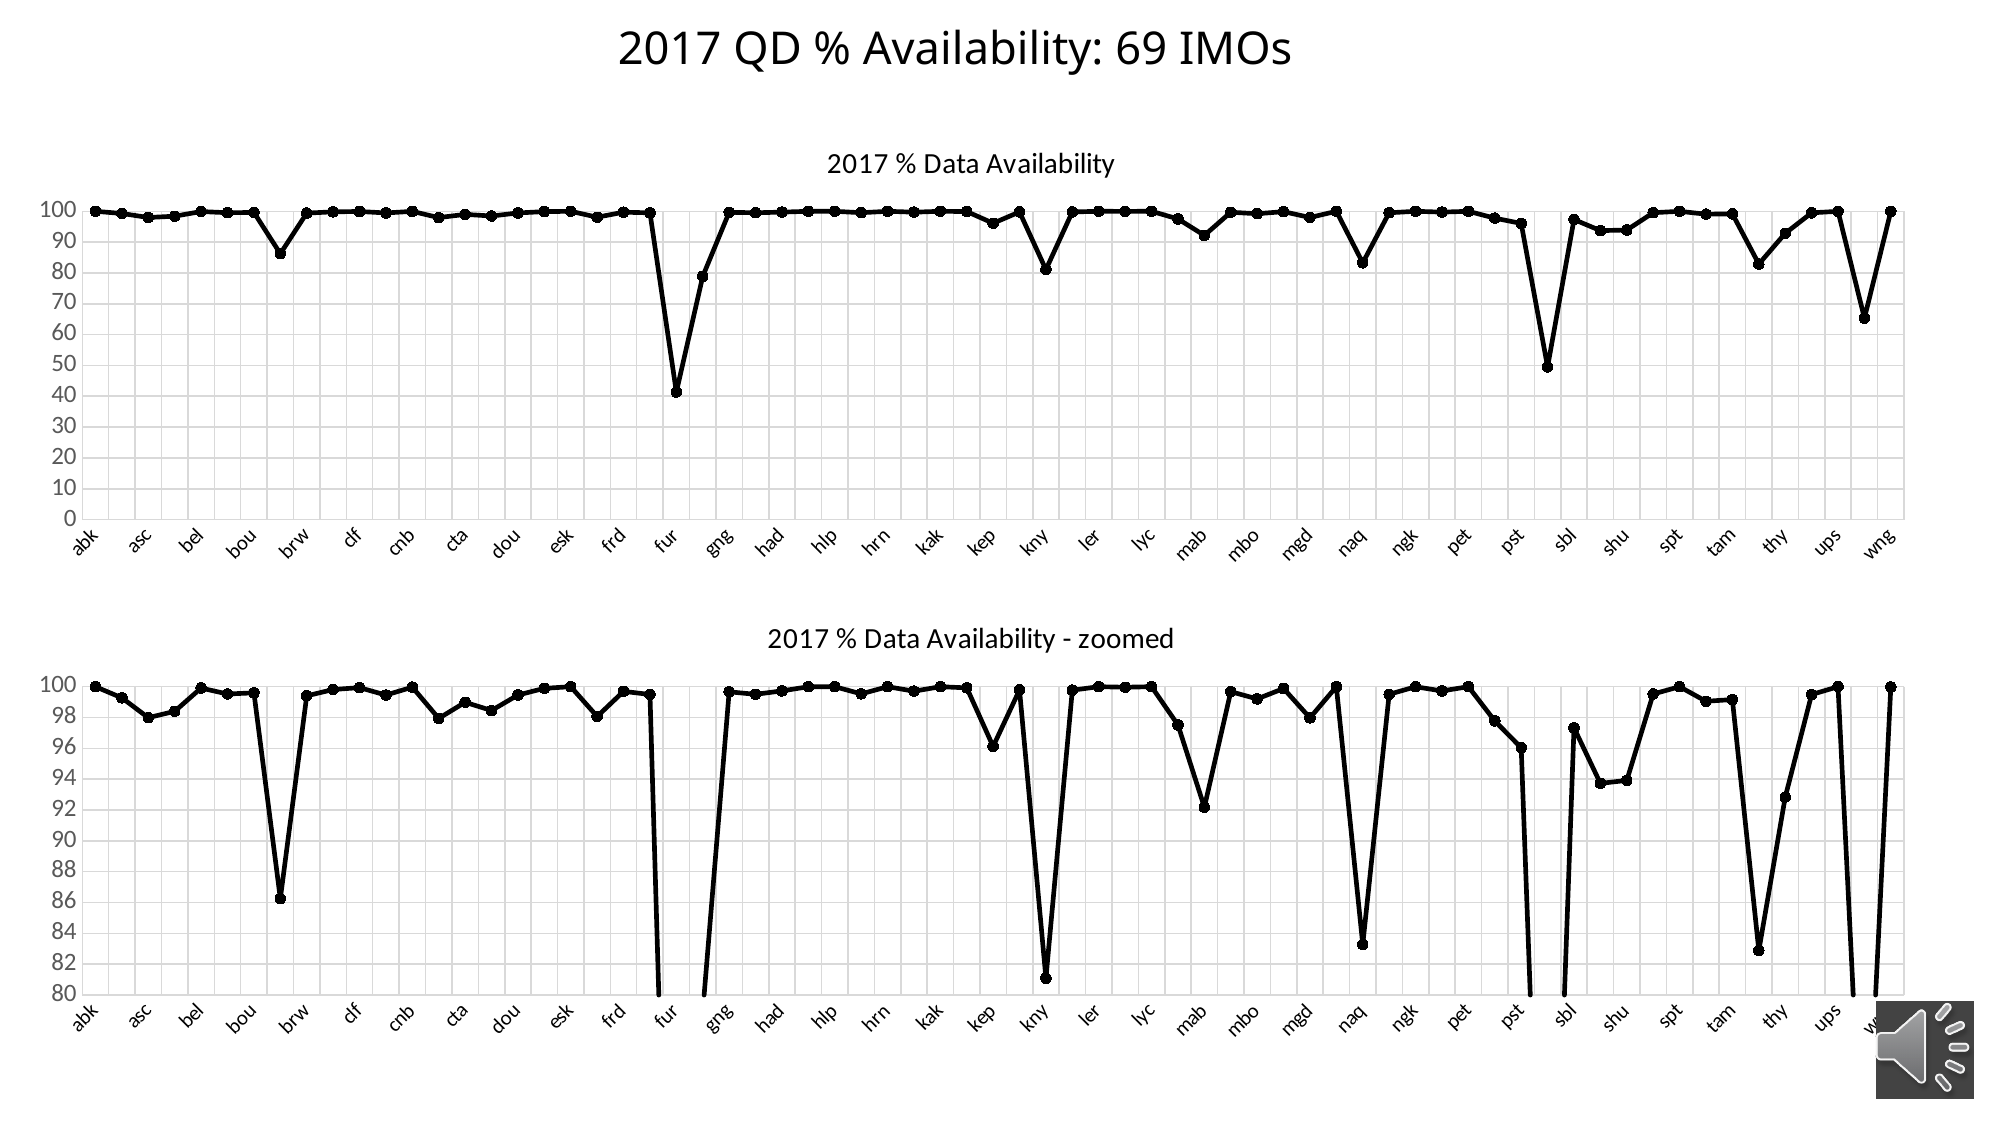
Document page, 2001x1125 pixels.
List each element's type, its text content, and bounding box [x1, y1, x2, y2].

chart [0, 600, 1943, 1051]
title 2017 QD % Availability: 69 IMOs [558, 0, 1352, 101]
chart [0, 125, 1943, 576]
picture [1874, 999, 1975, 1100]
